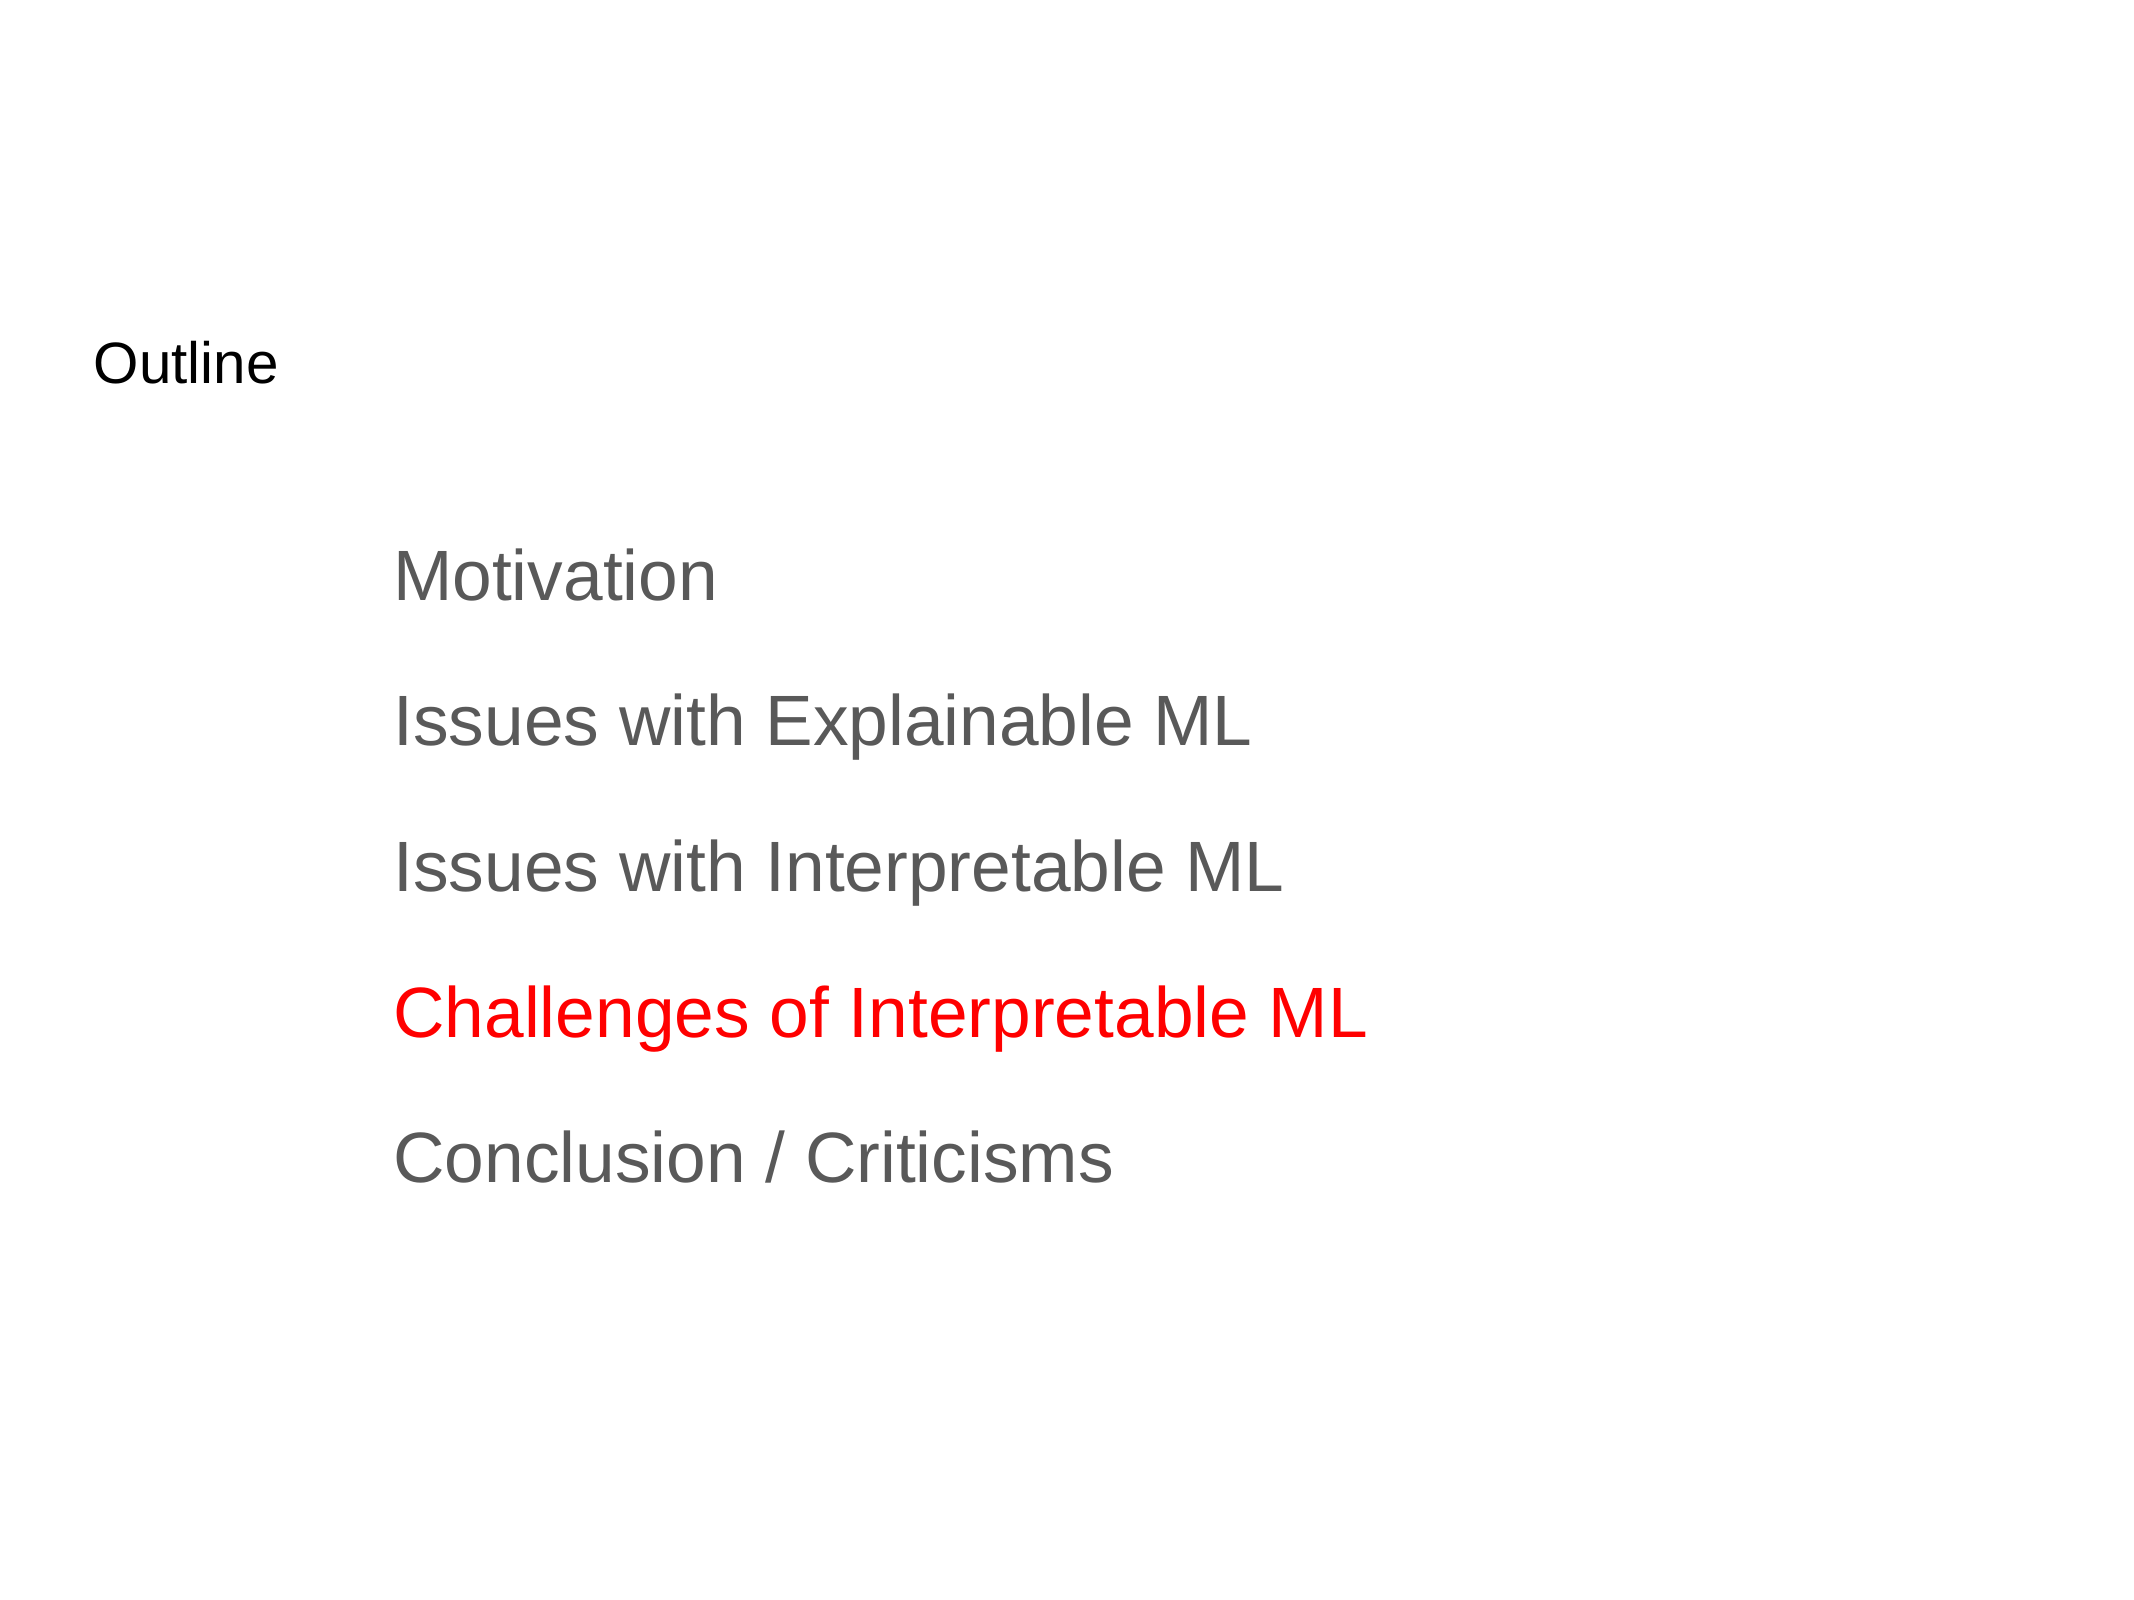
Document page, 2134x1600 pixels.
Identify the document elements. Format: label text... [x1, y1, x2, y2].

title Outline [72, 303, 2061, 438]
list Motivation Issues with Explainable ML Issues with Interpretable ML Challenges of Interpretable ML Conclusion / Criticisms [372, 495, 2134, 1293]
